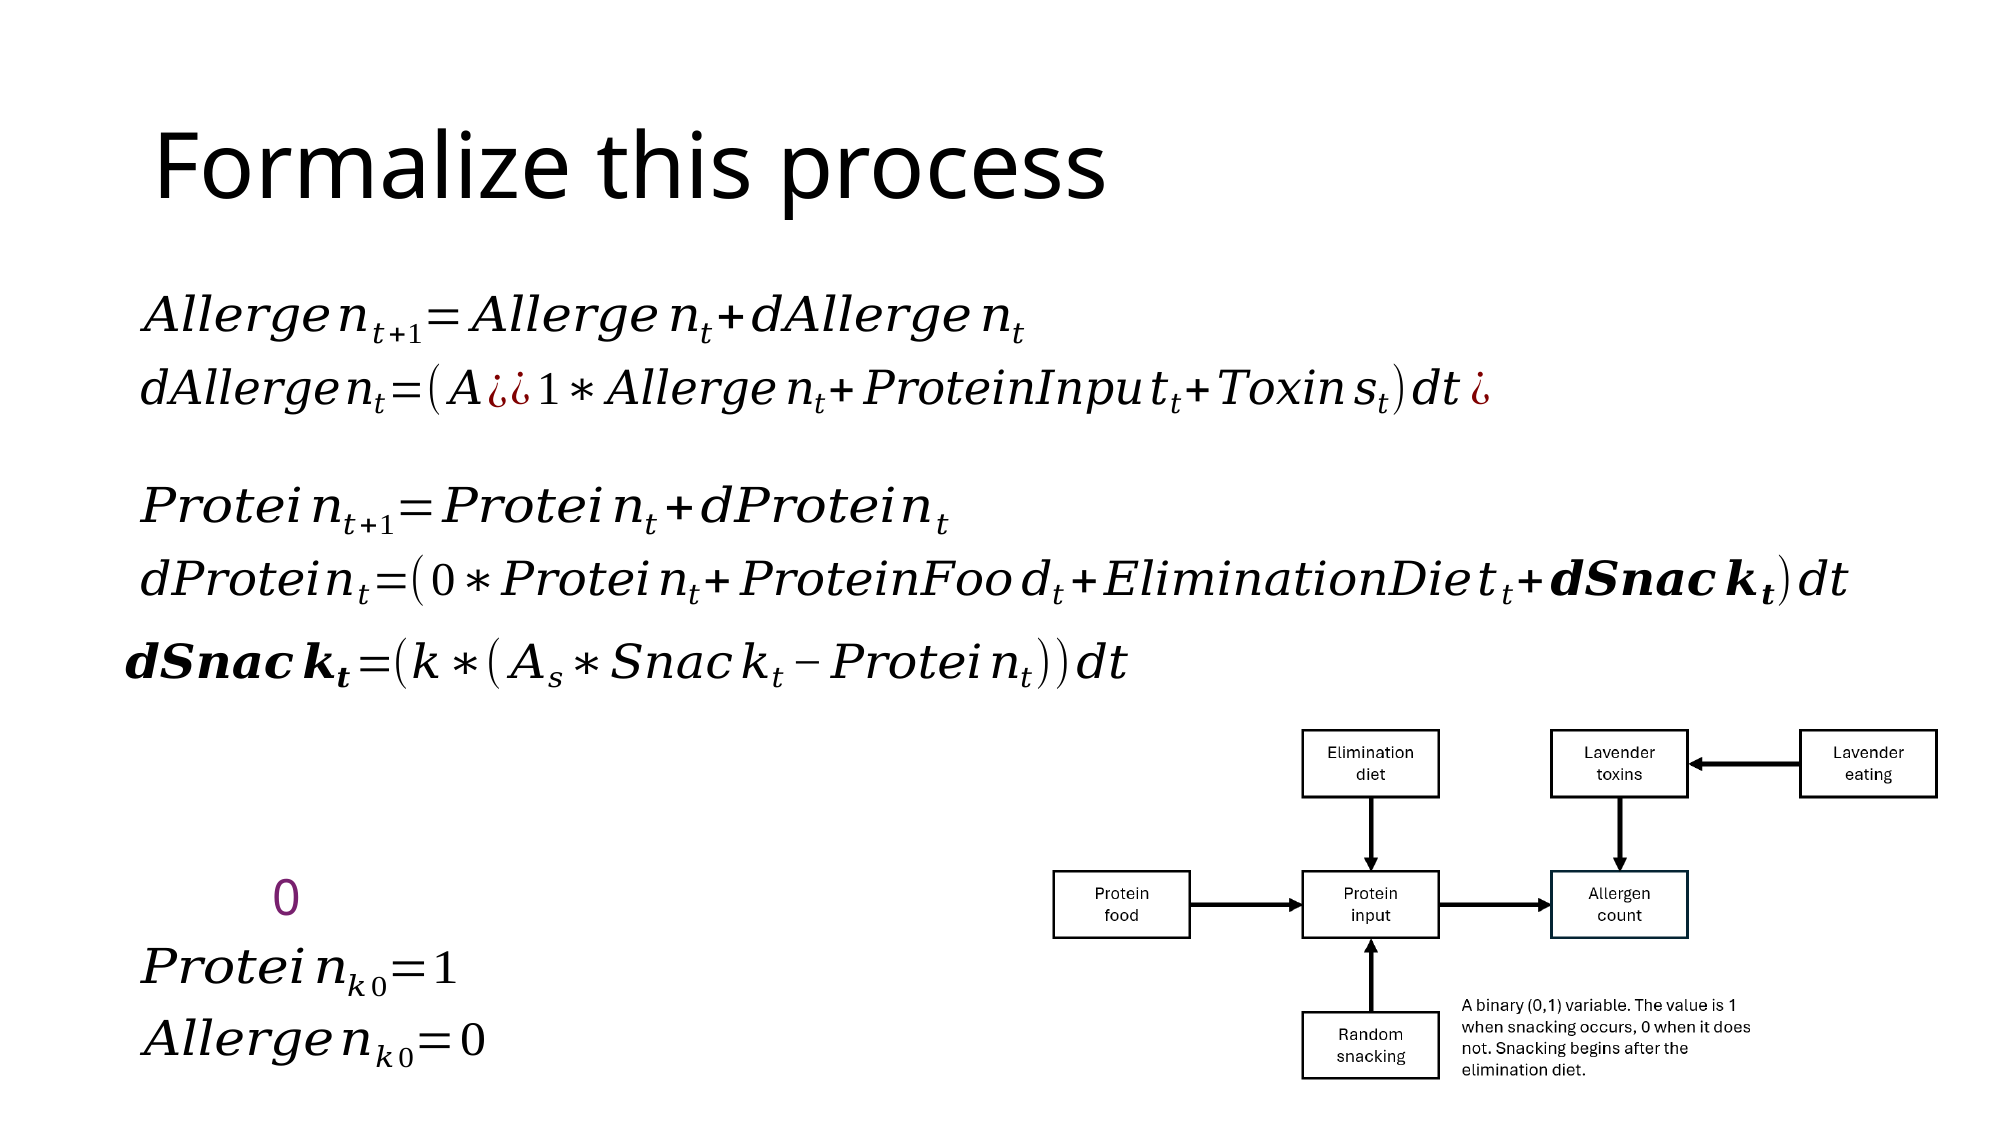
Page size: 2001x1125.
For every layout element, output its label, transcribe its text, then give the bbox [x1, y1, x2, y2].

title Formalize this process [137, 59, 1863, 278]
picture [1025, 717, 1945, 1087]
